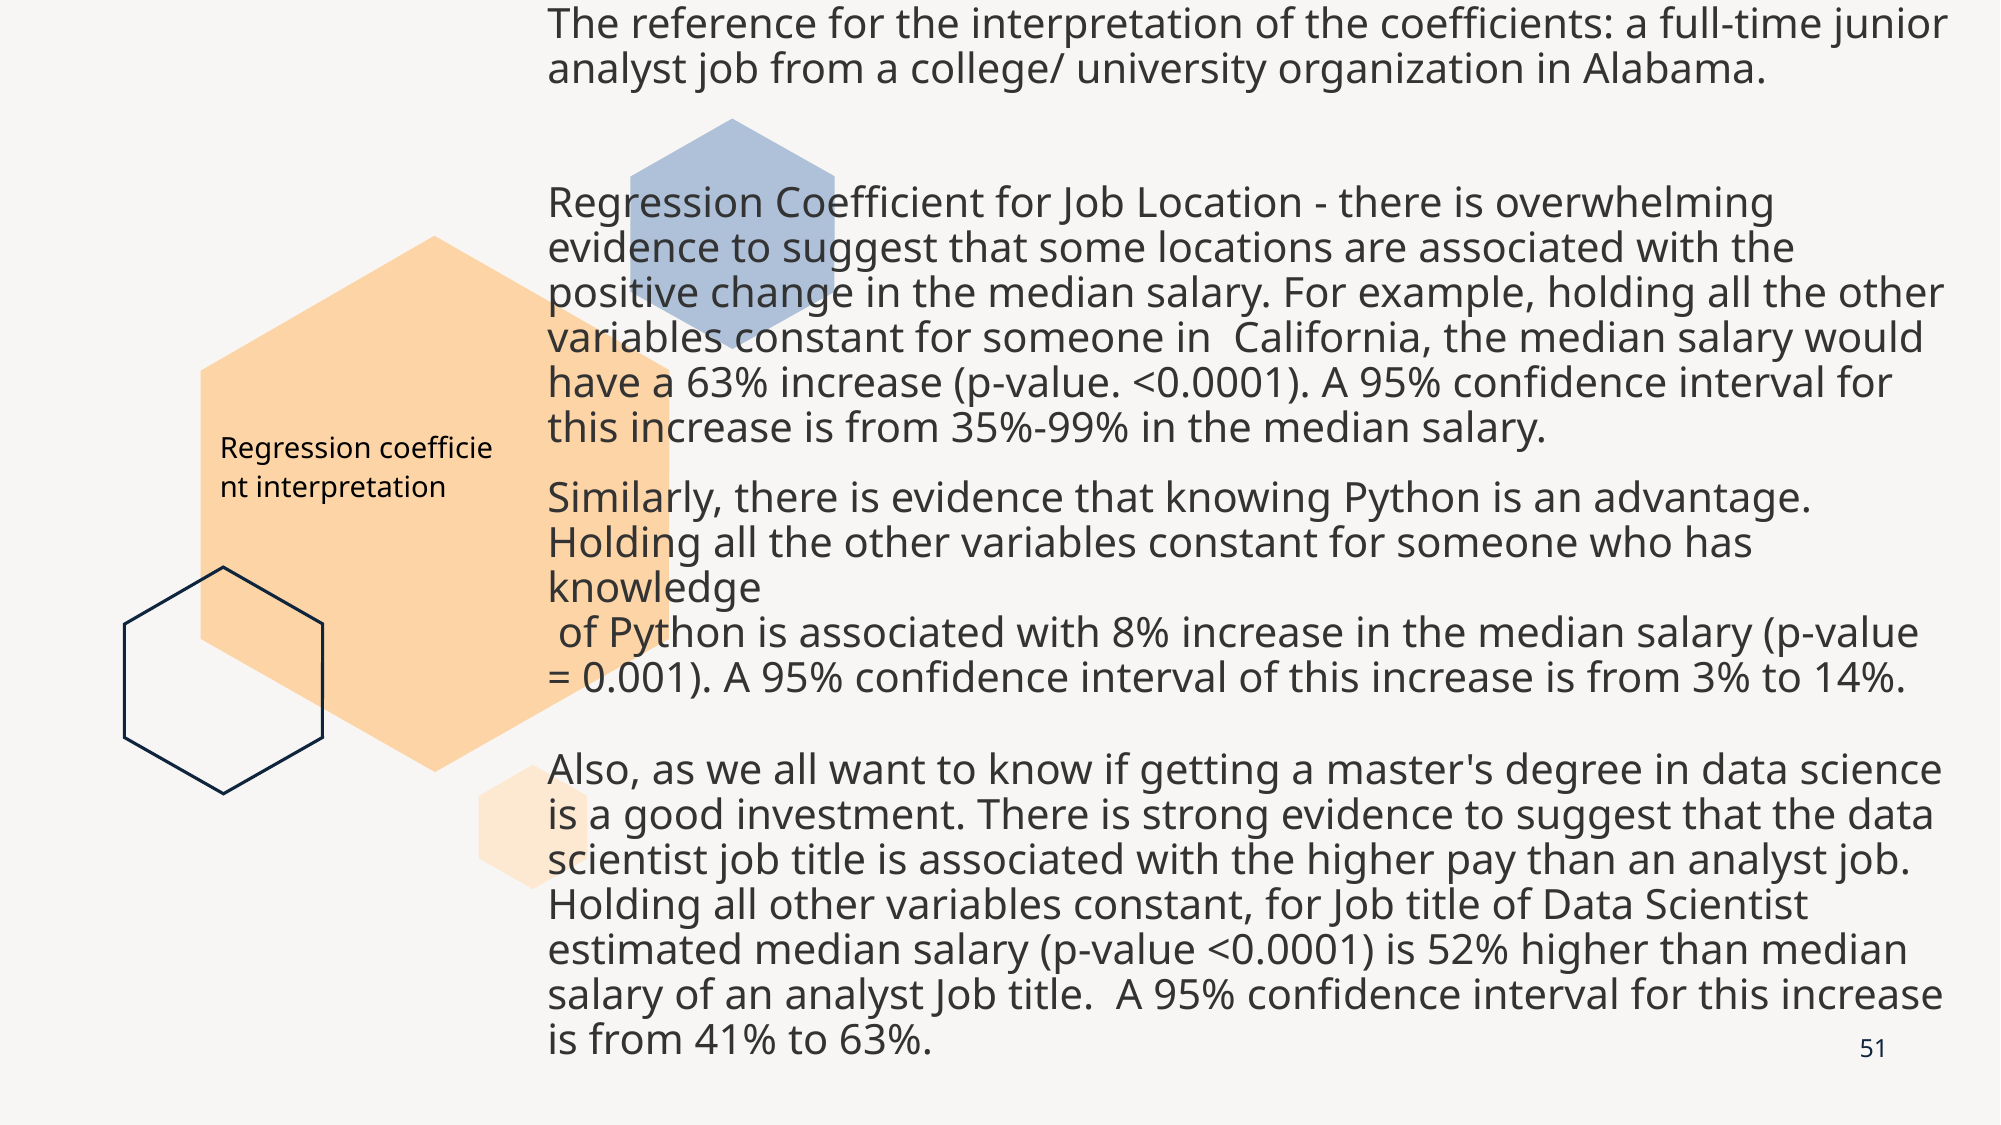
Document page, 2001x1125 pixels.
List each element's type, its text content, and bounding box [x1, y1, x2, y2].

title The reference for the interpretation of the coefficients: a full-time junior analyst job from a college/ university organization in Alabama. [532, 14, 1969, 147]
text_box Regression Coefficient for Job Location - there is overwhelming evidence to suggest that some locations are associated with the positive change in the median salary. For example, holding all the other variables constant for someone in California, the median salary would have a 63% increase (p-value. <0.0001). A 95% confidence interval for this increase is from 35%-99% in the median salary. [532, 147, 1969, 502]
text_box Similarly, there is evidence that knowing Python is an advantage. Holding all the other variables constant for someone who has knowledge of Python is associated with 8% increase in the median salary (p-value = 0.001). A 95% confidence interval of this increase is from 3% to 14%. [532, 502, 1969, 728]
text_box Regression coefficient interpretation [204, 373, 514, 555]
text_box Also, as we all want to know if getting a master's degree in data science is a good investment. There is strong evidence to suggest that the data scientist job title is associated with the higher pay than an analyst job. Holding all other variables constant, for Job title of Data Scientist estimated median salary (p-value <0.0001) is 52% higher than median salary of an analyst Job title. A 95% confidence interval for this increase is from 41% to 63%. [532, 728, 1969, 1116]
